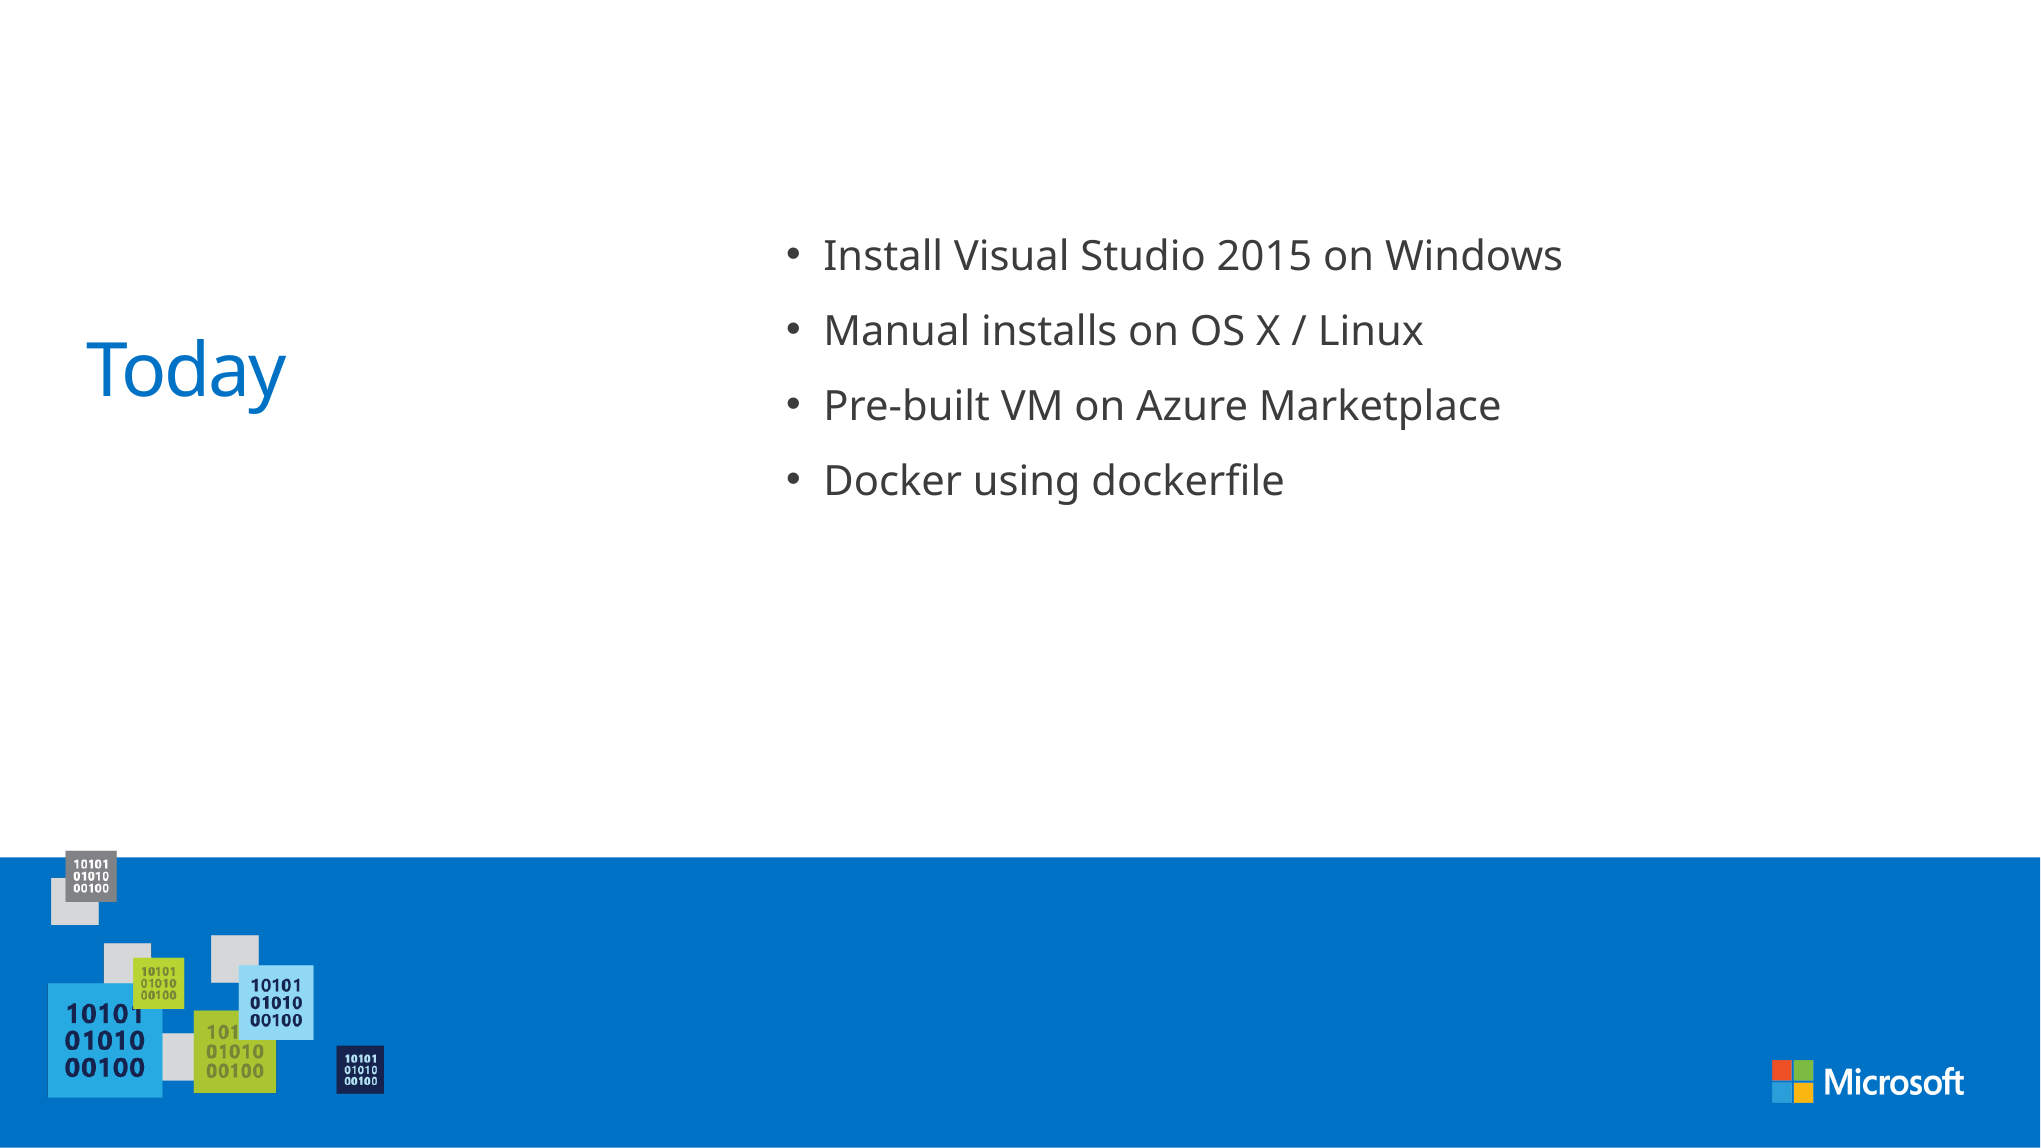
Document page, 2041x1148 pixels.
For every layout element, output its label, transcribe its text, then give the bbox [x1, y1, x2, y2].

title Today [62, 46, 716, 686]
text_box Install Visual Studio 2015 on Windows Manual installs on OS X / Linux Pre-built VM on Azure Marketplace Docker using dockerfile [760, 46, 1974, 686]
text_box [0, 857, 2041, 1148]
picture [17, 808, 463, 1133]
picture [1771, 1060, 1964, 1103]
